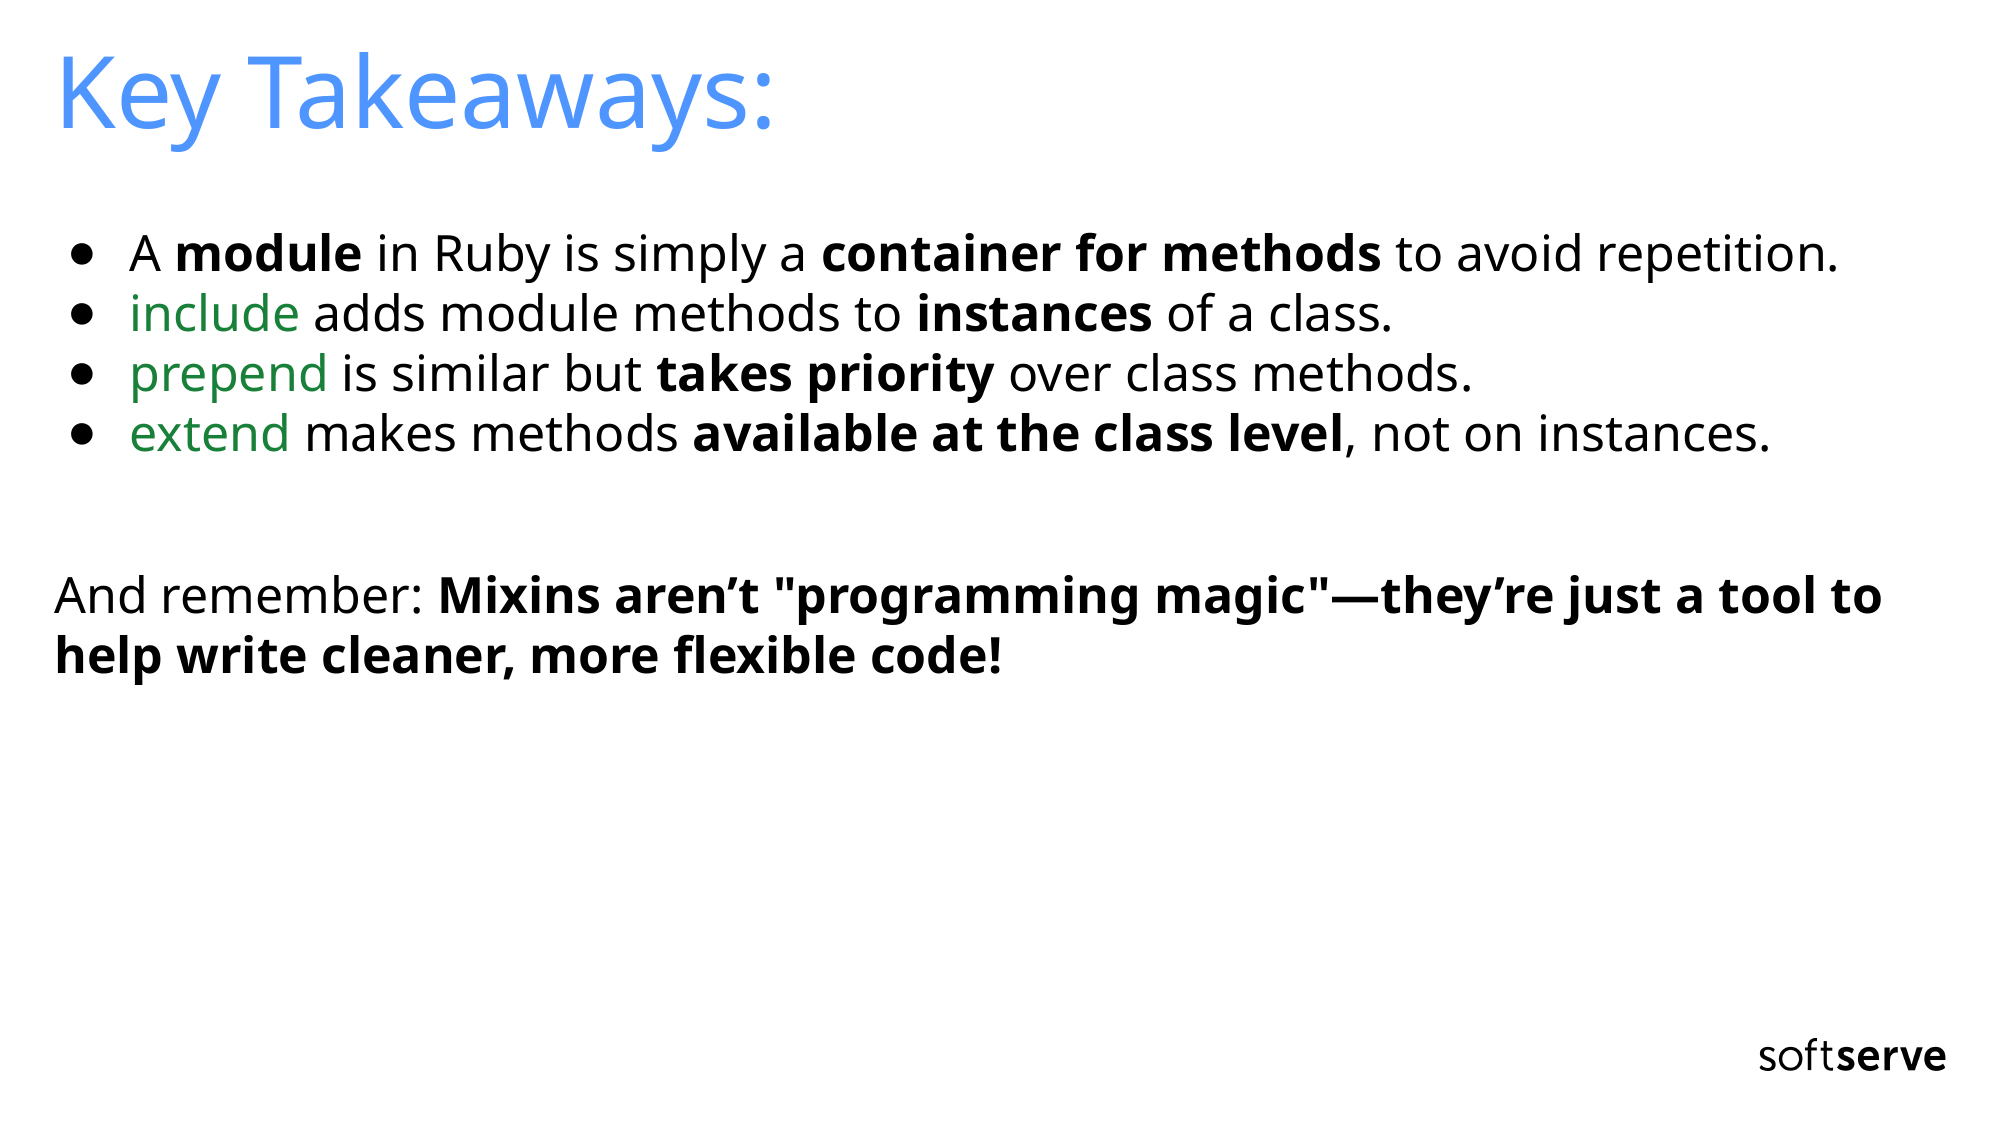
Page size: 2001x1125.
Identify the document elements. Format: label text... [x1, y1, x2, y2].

picture [1759, 1038, 1946, 1071]
list A module in Ruby is simply a container for methods to avoid repetition. include adds module methods to instances of a class. prepend is similar but takes priority over class methods. extend makes methods available at the class level, not on instances. And remember: Mixins aren’t "programming magic"—they’re just a tool to help write cleaner, more flexible code! [54, 214, 1939, 867]
title Key Takeaways: [54, 53, 1939, 147]
